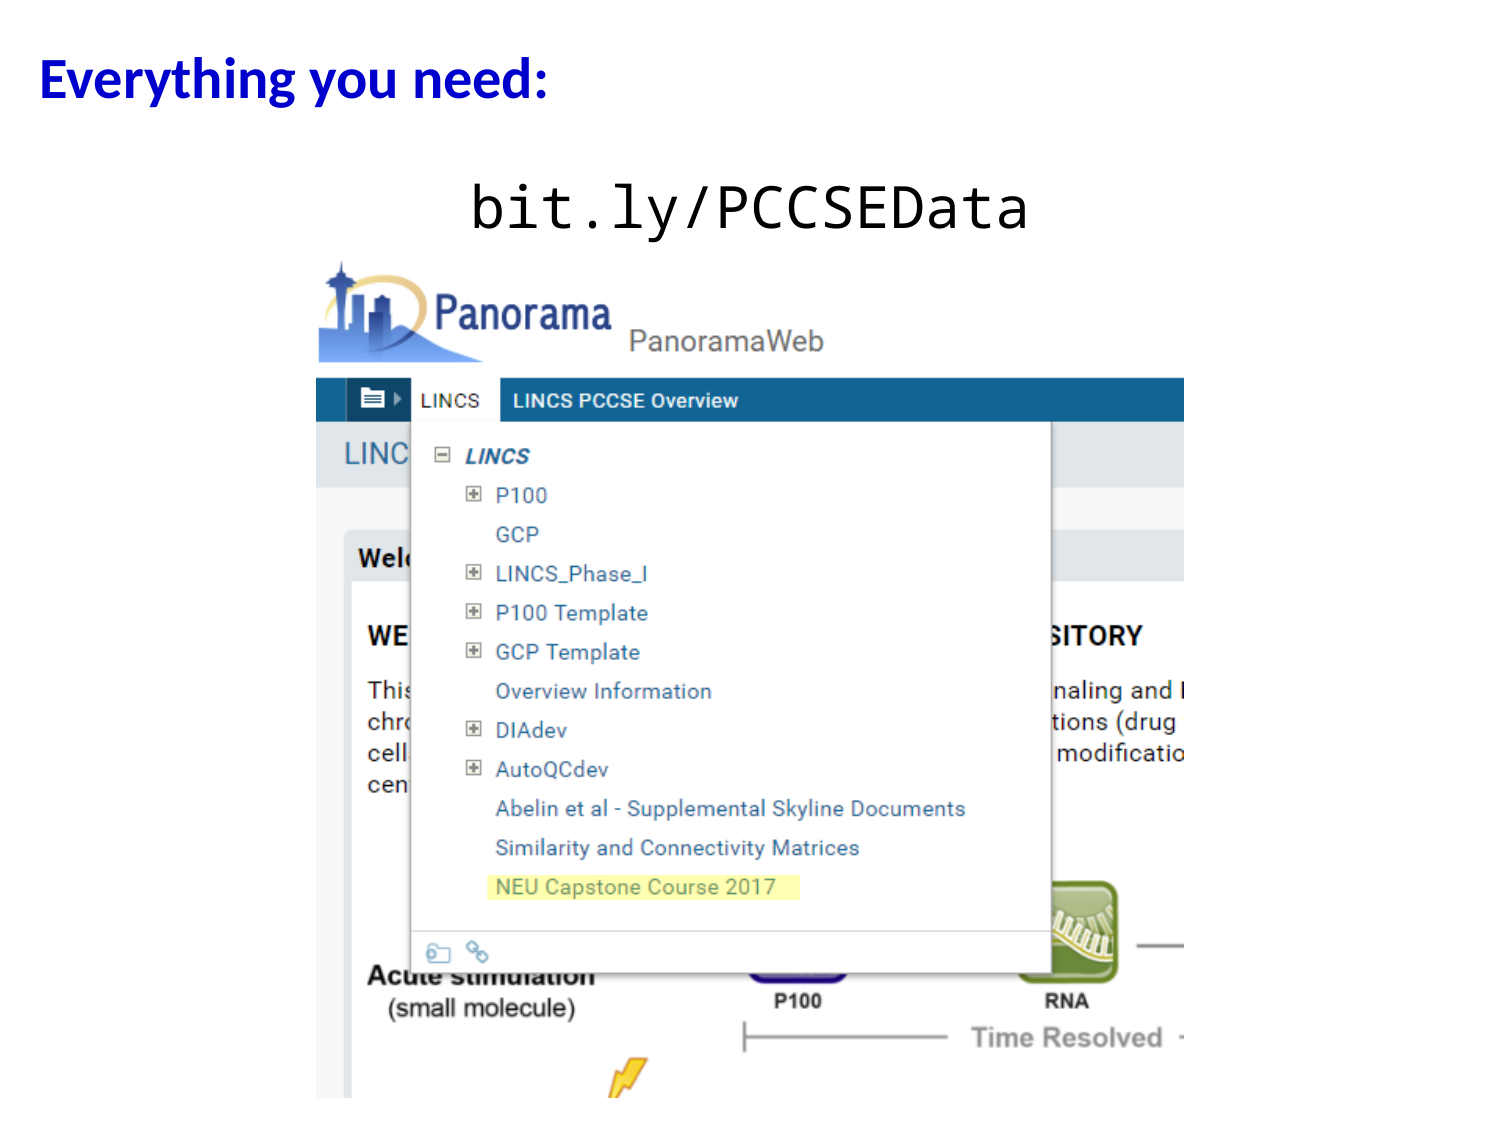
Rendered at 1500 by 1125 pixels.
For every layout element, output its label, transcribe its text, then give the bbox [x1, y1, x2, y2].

picture [316, 253, 1184, 1098]
text_box bit.ly/PCCSEData [455, 162, 1045, 248]
title Everything you need: [24, 12, 1475, 138]
